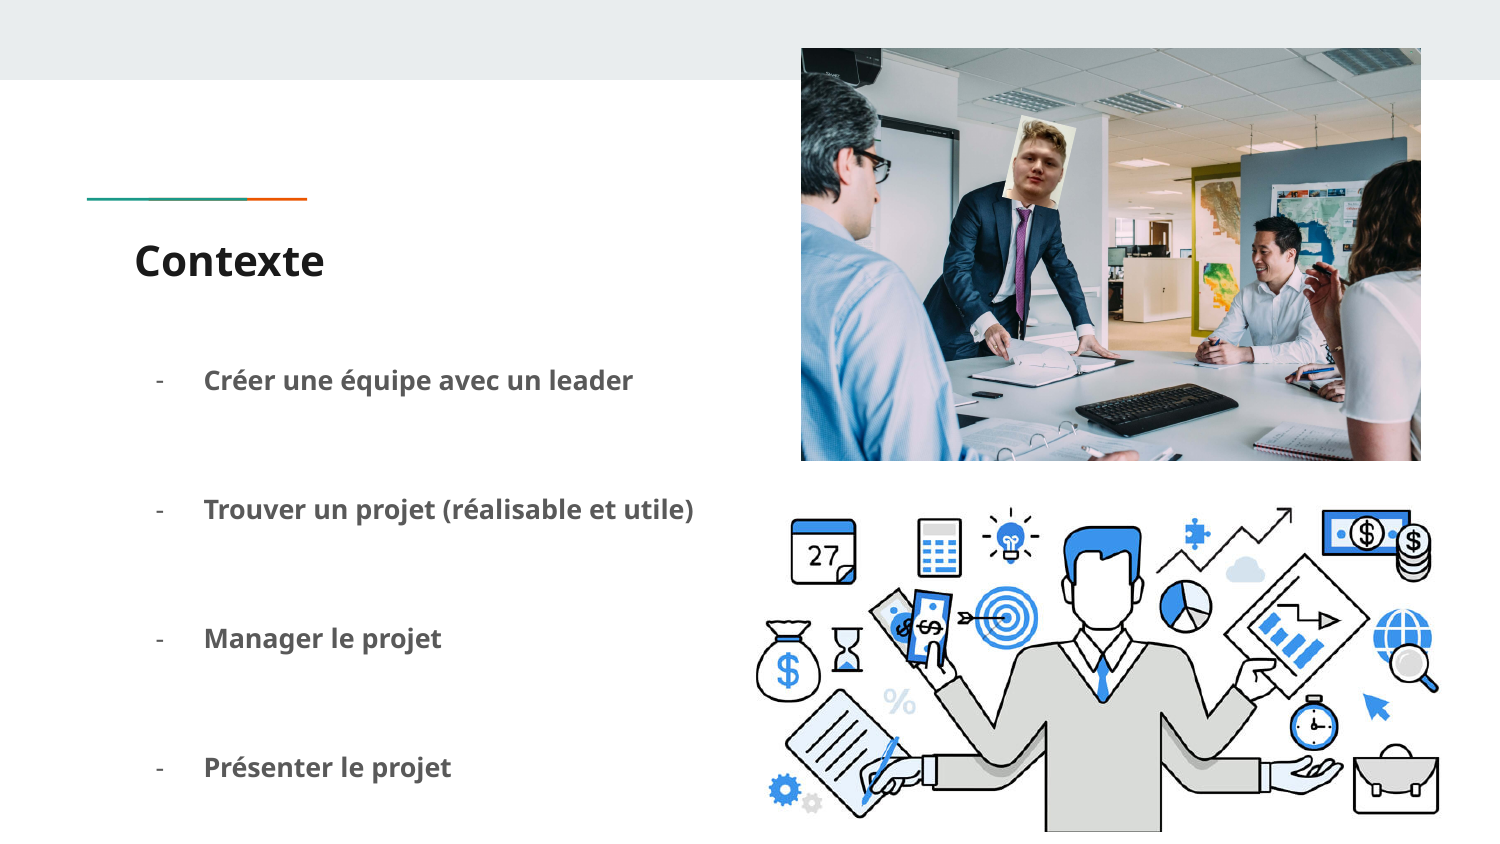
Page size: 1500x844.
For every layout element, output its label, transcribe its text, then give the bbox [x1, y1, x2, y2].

list Créer une équipe avec un leader Trouver un projet (réalisable et utile) Manager le projet Présenter le projet [119, 341, 1381, 805]
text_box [800, 47, 1422, 461]
title Contexte [119, 216, 795, 305]
picture [749, 498, 1448, 833]
